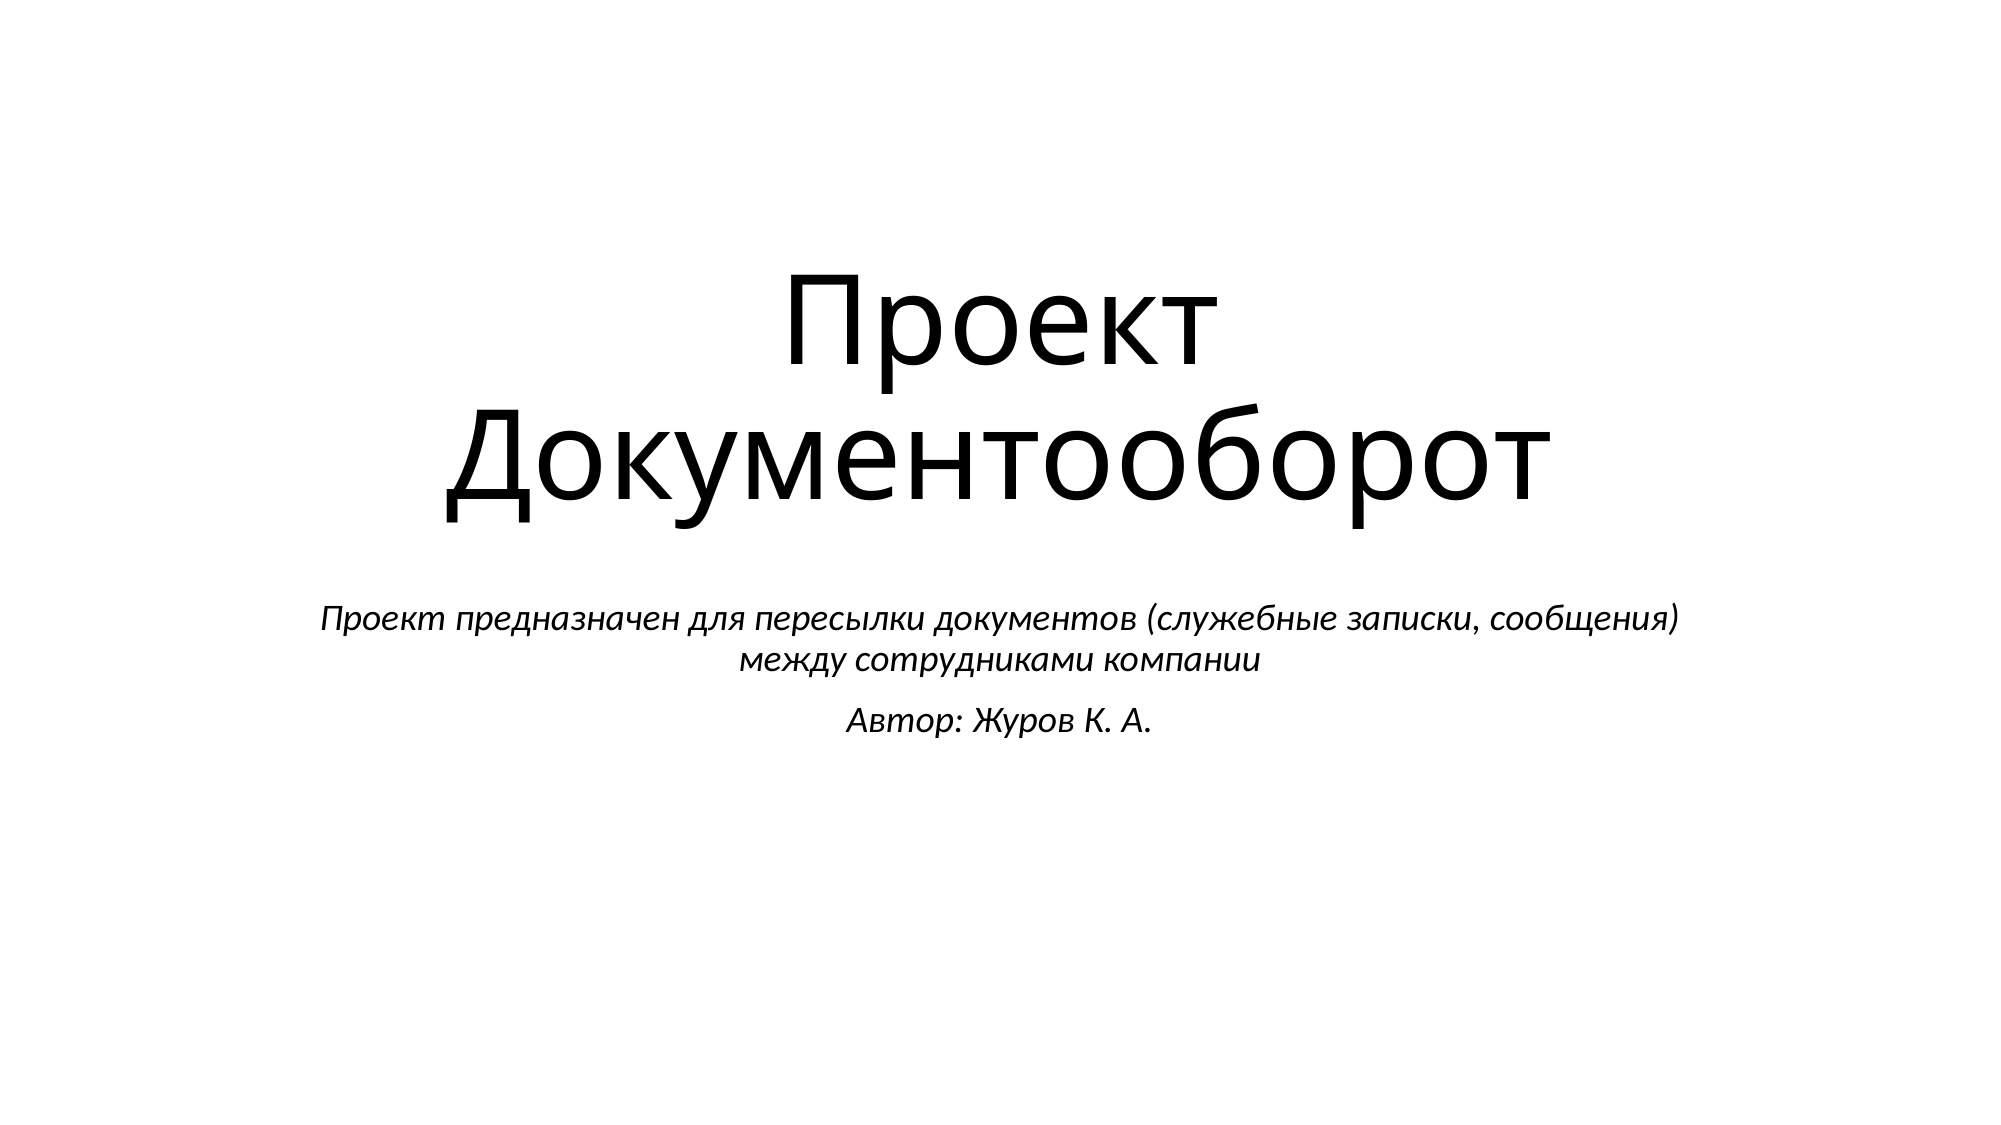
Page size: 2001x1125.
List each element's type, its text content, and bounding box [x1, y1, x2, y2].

subtitle Проект предназначен для пересылки документов (служебные записки, сообщения) между сотрудниками компании Автор: Журов К. А. [249, 590, 1750, 863]
title Проект Документооборот [249, 184, 1750, 535]
